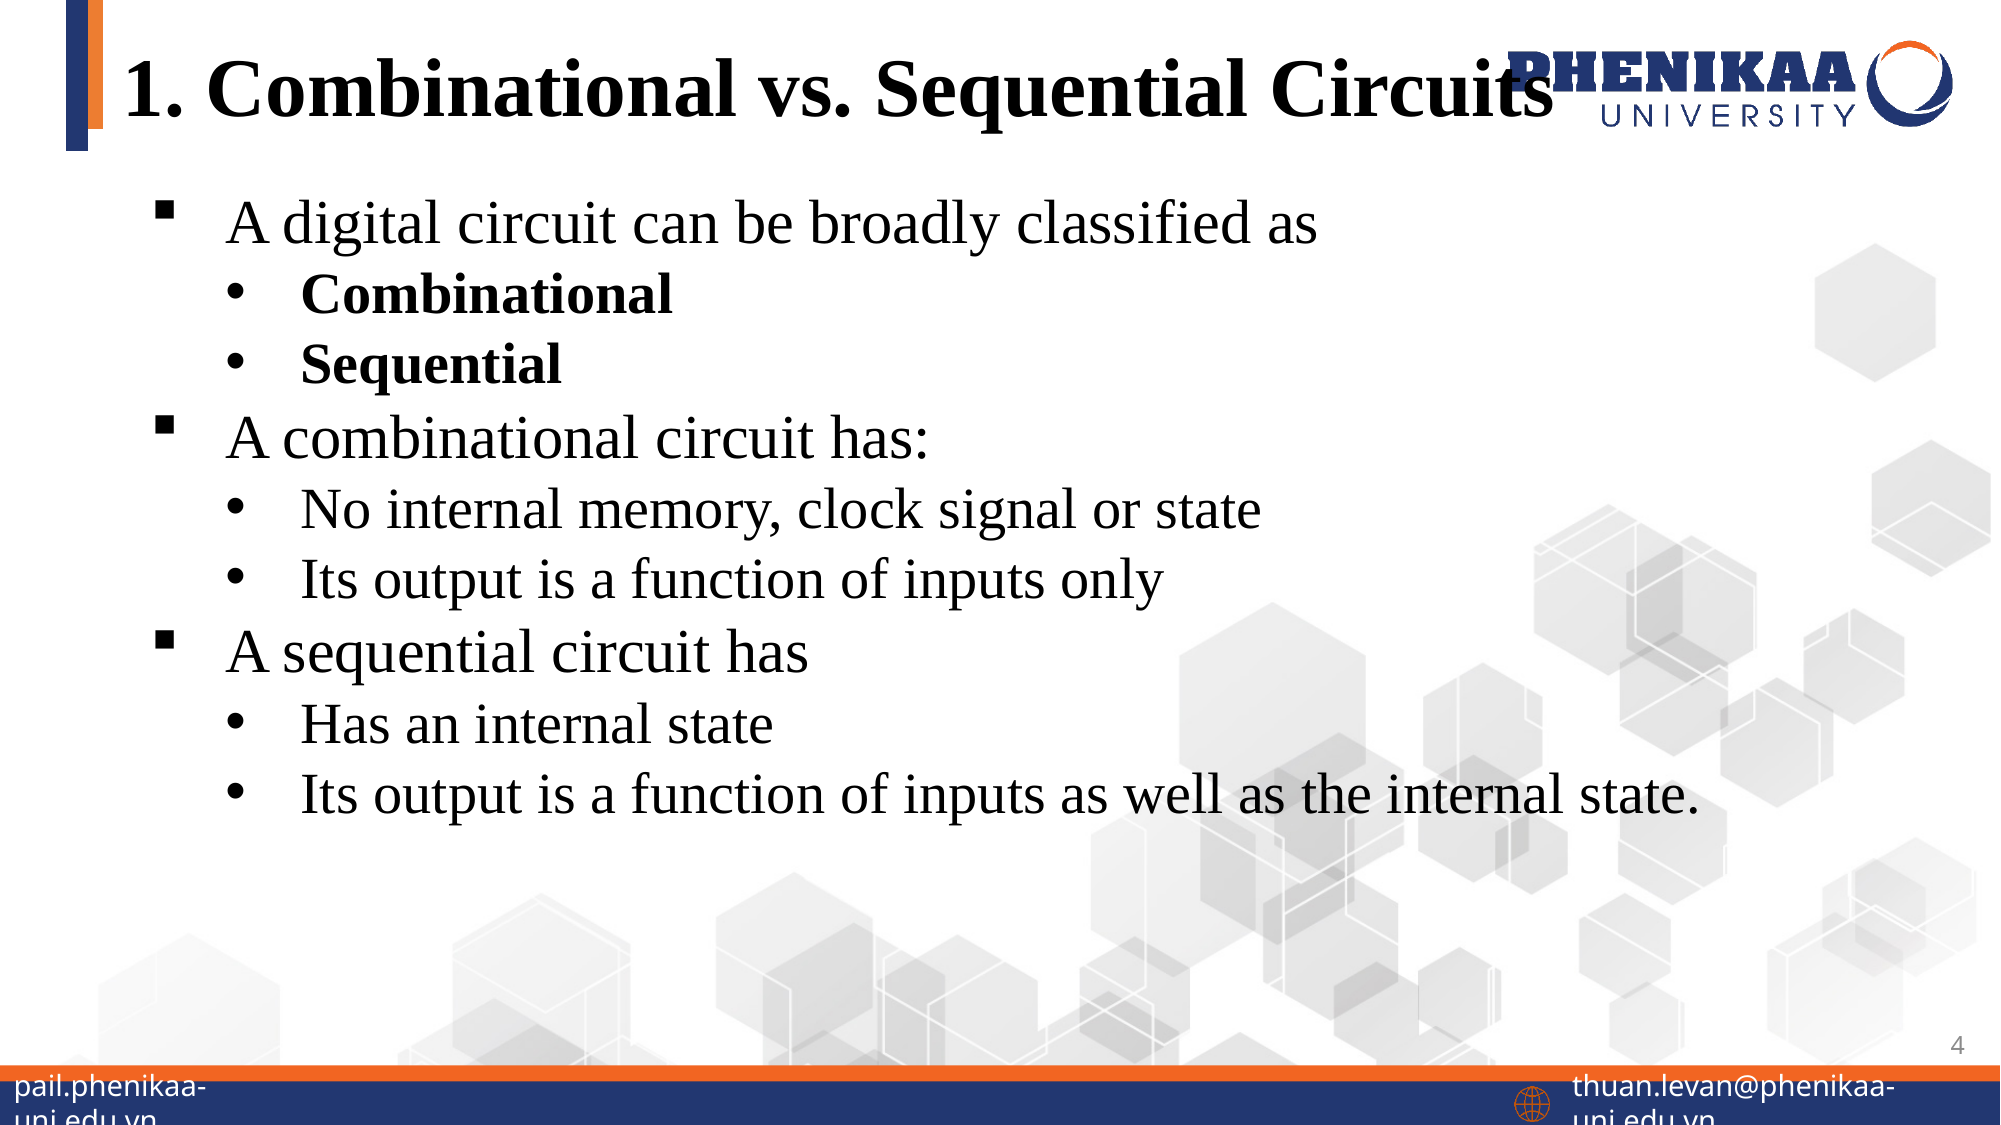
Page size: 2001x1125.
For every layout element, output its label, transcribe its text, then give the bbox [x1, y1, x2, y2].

text_box A digital circuit can be broadly classified as Combinational Sequential A combinational circuit has: No internal memory, clock signal or state Its output is a function of inputs only A sequential circuit has Has an internal state Its output is a function of inputs as well as the internal state. [135, 173, 1933, 833]
picture [0, 0, 2000, 1065]
title 1. Combinational vs. Sequential Circuits [107, 37, 1798, 128]
slide_number 4 [1529, 1016, 1980, 1077]
